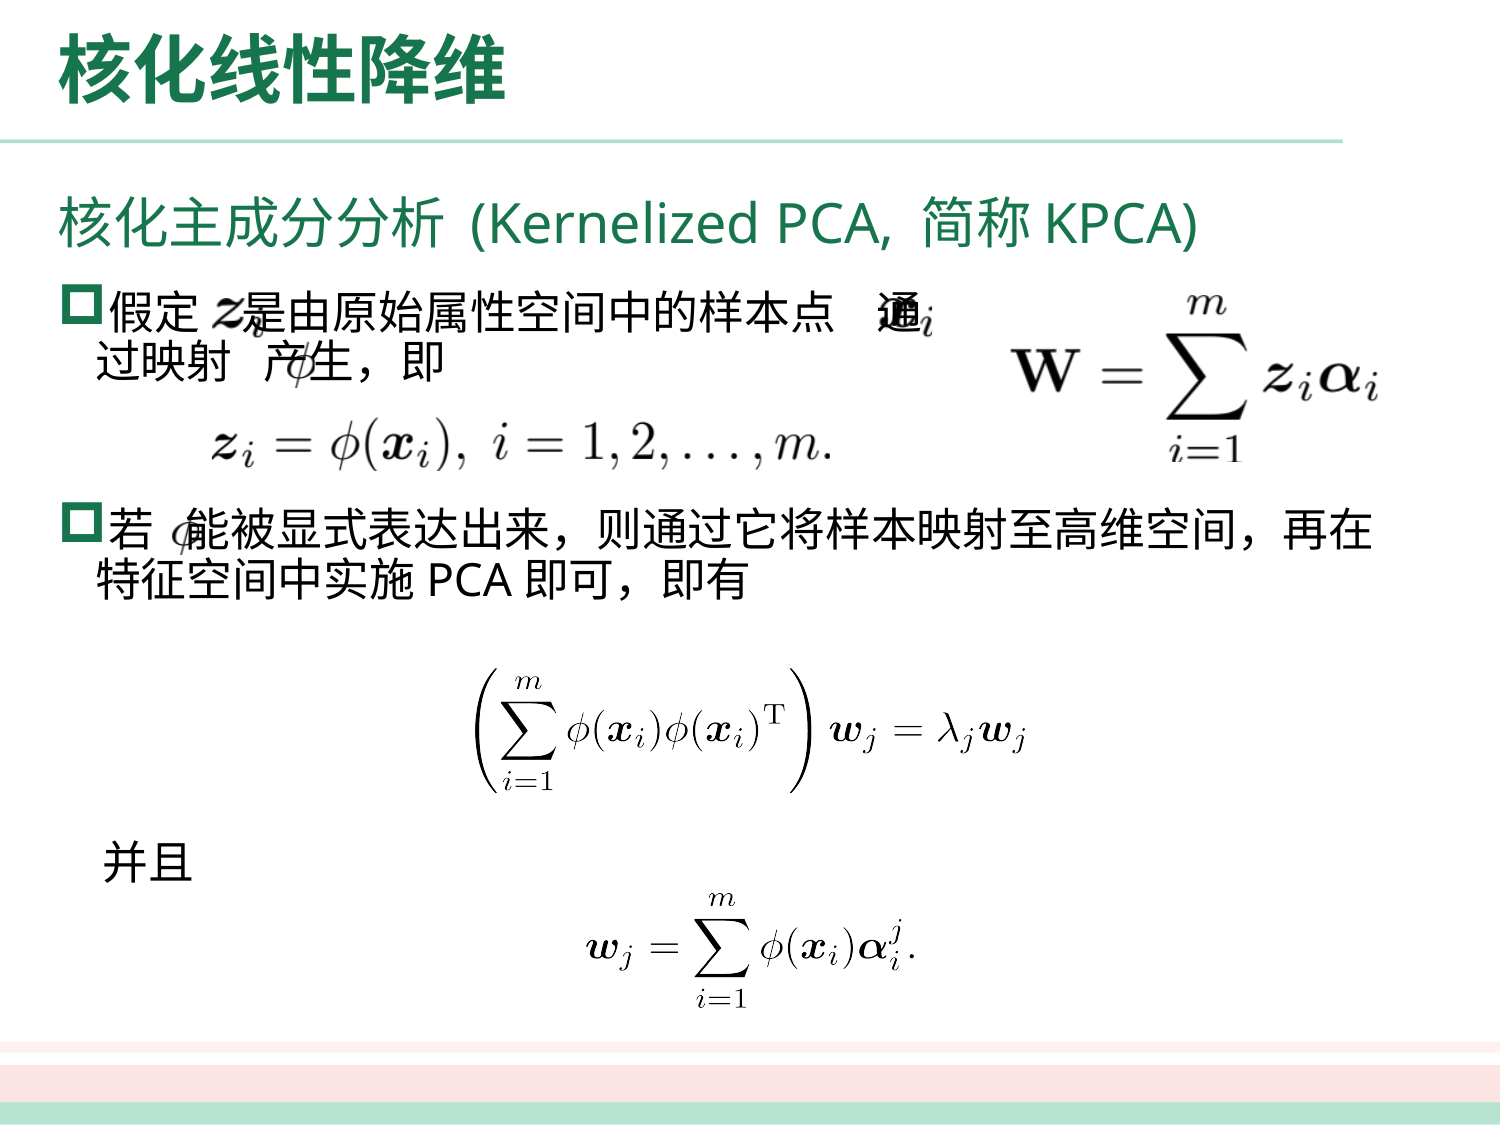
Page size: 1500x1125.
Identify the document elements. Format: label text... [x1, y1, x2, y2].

text_box 并且 [87, 826, 1383, 897]
picture [0, 0, 1500, 1125]
title 核化线性降维 [42, 8, 1223, 138]
list 核化主成分分析 (Kernelized PCA, 简称KPCA) [42, 188, 1459, 264]
list 假定 是由原始属性空间中的样本点 通过映射 产生，即 [42, 614, 957, 995]
text_box 若 能被显式表达出来，则通过它将样本映射至高维空间，再在特征空间中实施PCA即可，即有 [42, 499, 1429, 614]
list 假定 是由原始属性空间中的样本点 通过映射 产生，即 [42, 282, 957, 499]
